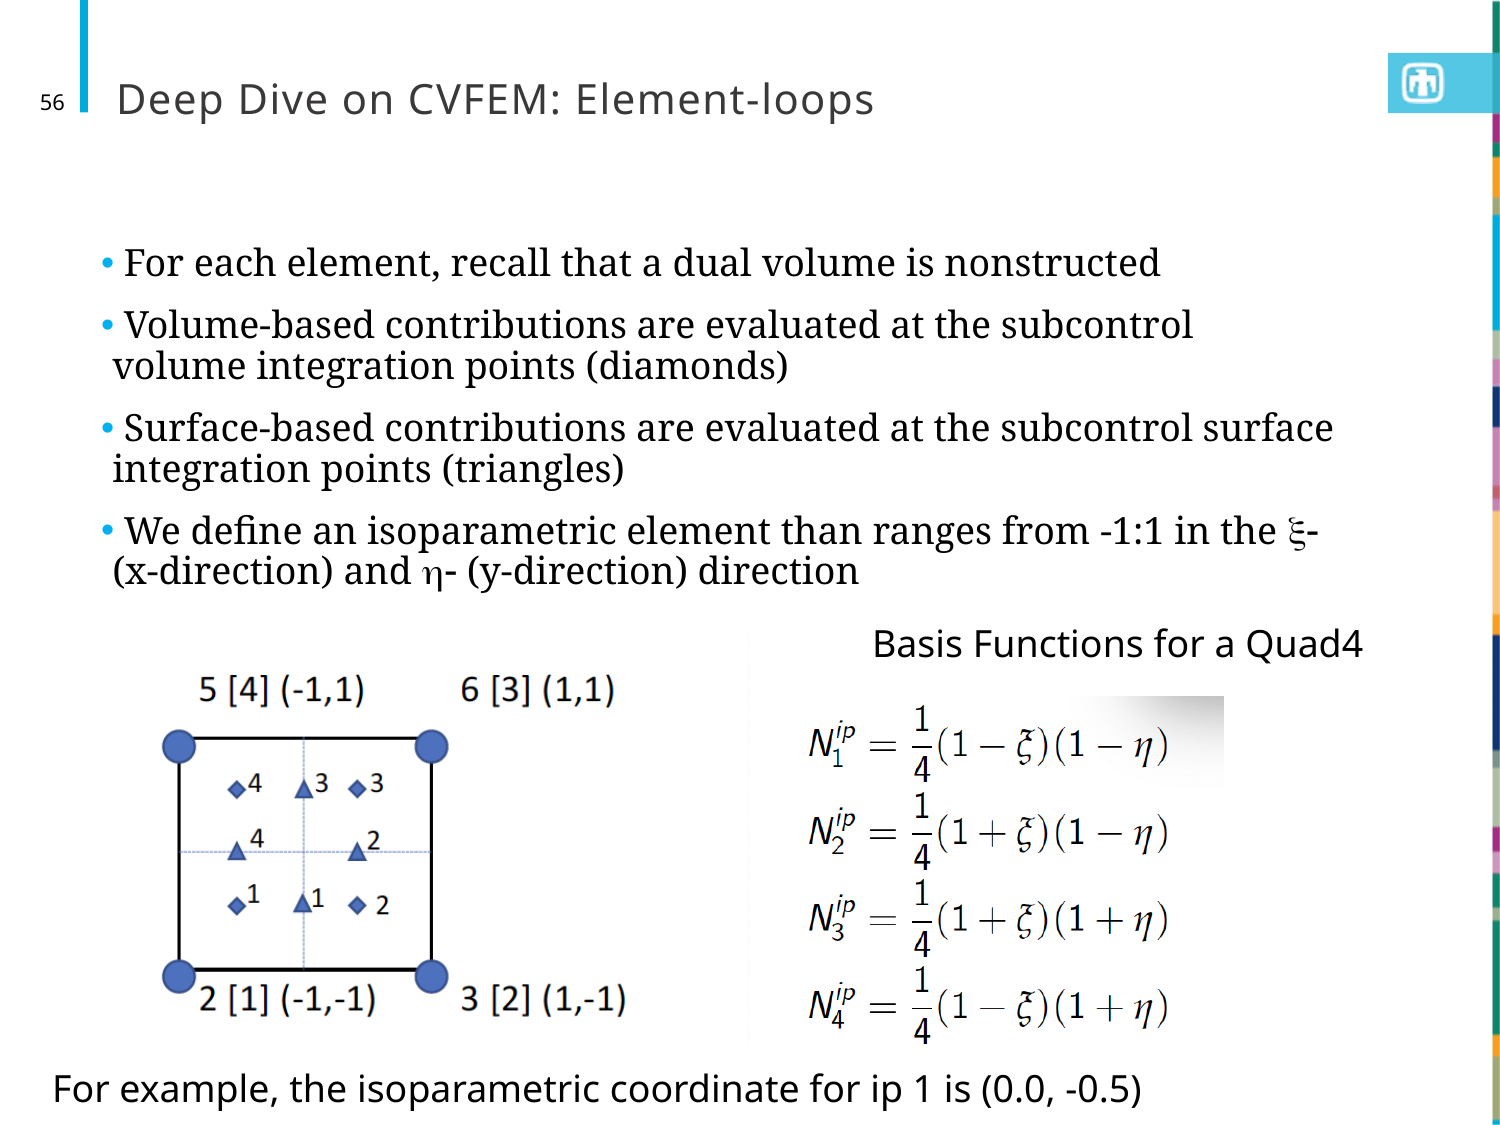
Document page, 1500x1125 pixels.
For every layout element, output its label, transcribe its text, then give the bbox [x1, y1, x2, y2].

picture [1493, 330, 1499, 1120]
text_box For example, the isoparametric coordinate for ip 1 is (0.0, -0.5) [37, 1057, 1158, 1118]
title Deep Dive on CVFEM: Element-loops [101, 36, 1339, 131]
text_box Basis Functions for a Quad4 [857, 612, 1379, 673]
list For each element, recall that a dual volume is nonstructed Volume-based contributions are evaluated at the subcontrol volume integration points (diamonds) Surface-based contributions are evaluated at the subcontrol surface integration points (triangles) We define an isoparametric element than ranges from -1:1 in the x- (x-direction) and h- (y-direction) direction [101, 236, 1339, 779]
slide_number 56 [7, 73, 80, 133]
picture [766, 696, 1224, 1074]
picture [116, 627, 751, 1046]
picture [1493, 1, 1500, 215]
picture [1401, 62, 1445, 104]
